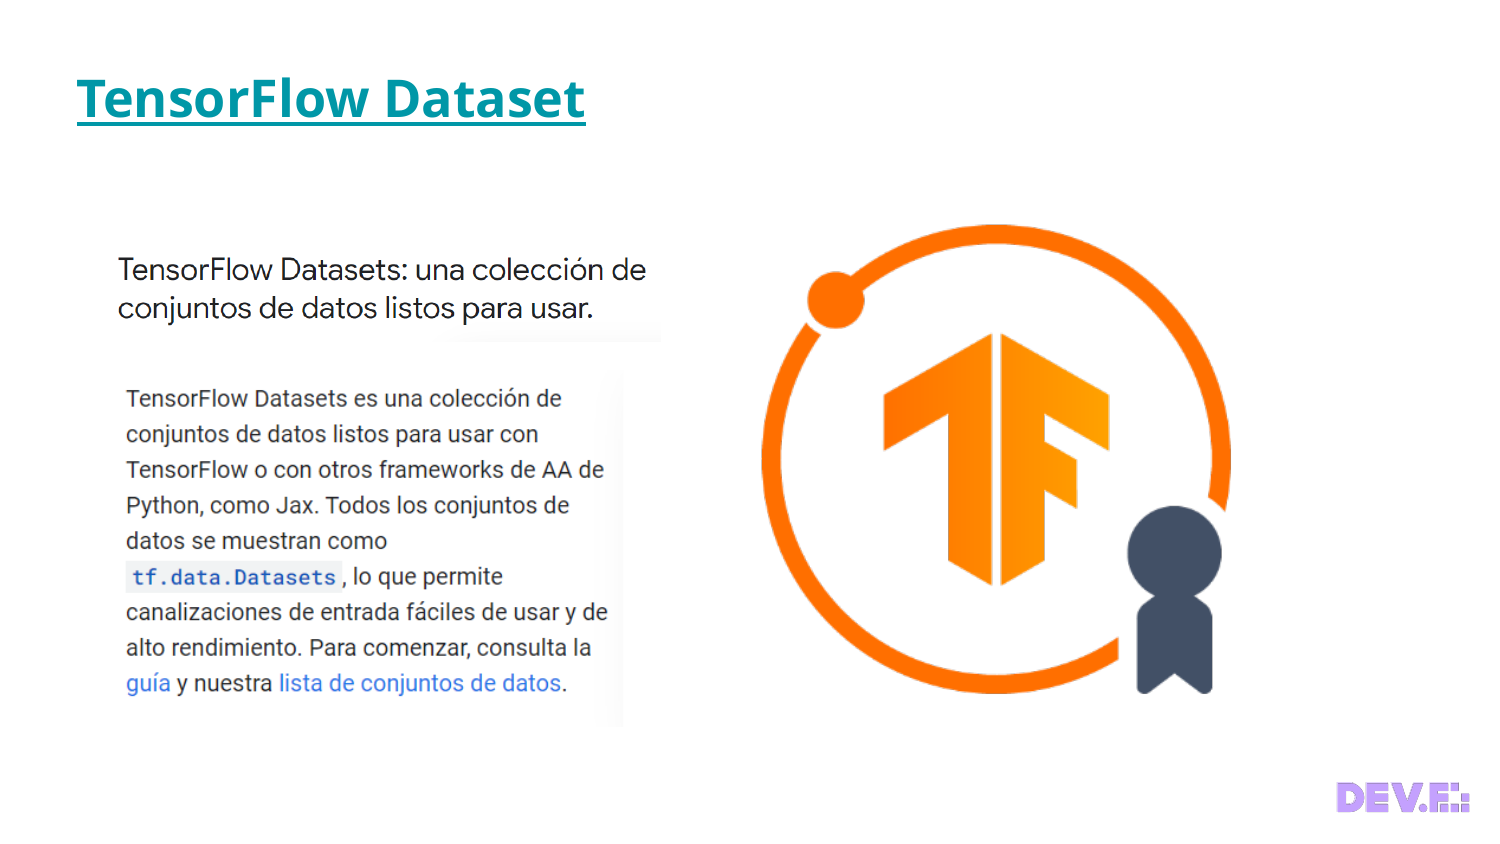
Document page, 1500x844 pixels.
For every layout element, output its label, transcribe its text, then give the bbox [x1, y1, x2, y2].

picture [1330, 776, 1474, 818]
picture [730, 193, 1263, 726]
picture [105, 248, 661, 343]
text_box TensorFlow Dataset [61, 50, 1470, 187]
picture [101, 370, 624, 727]
